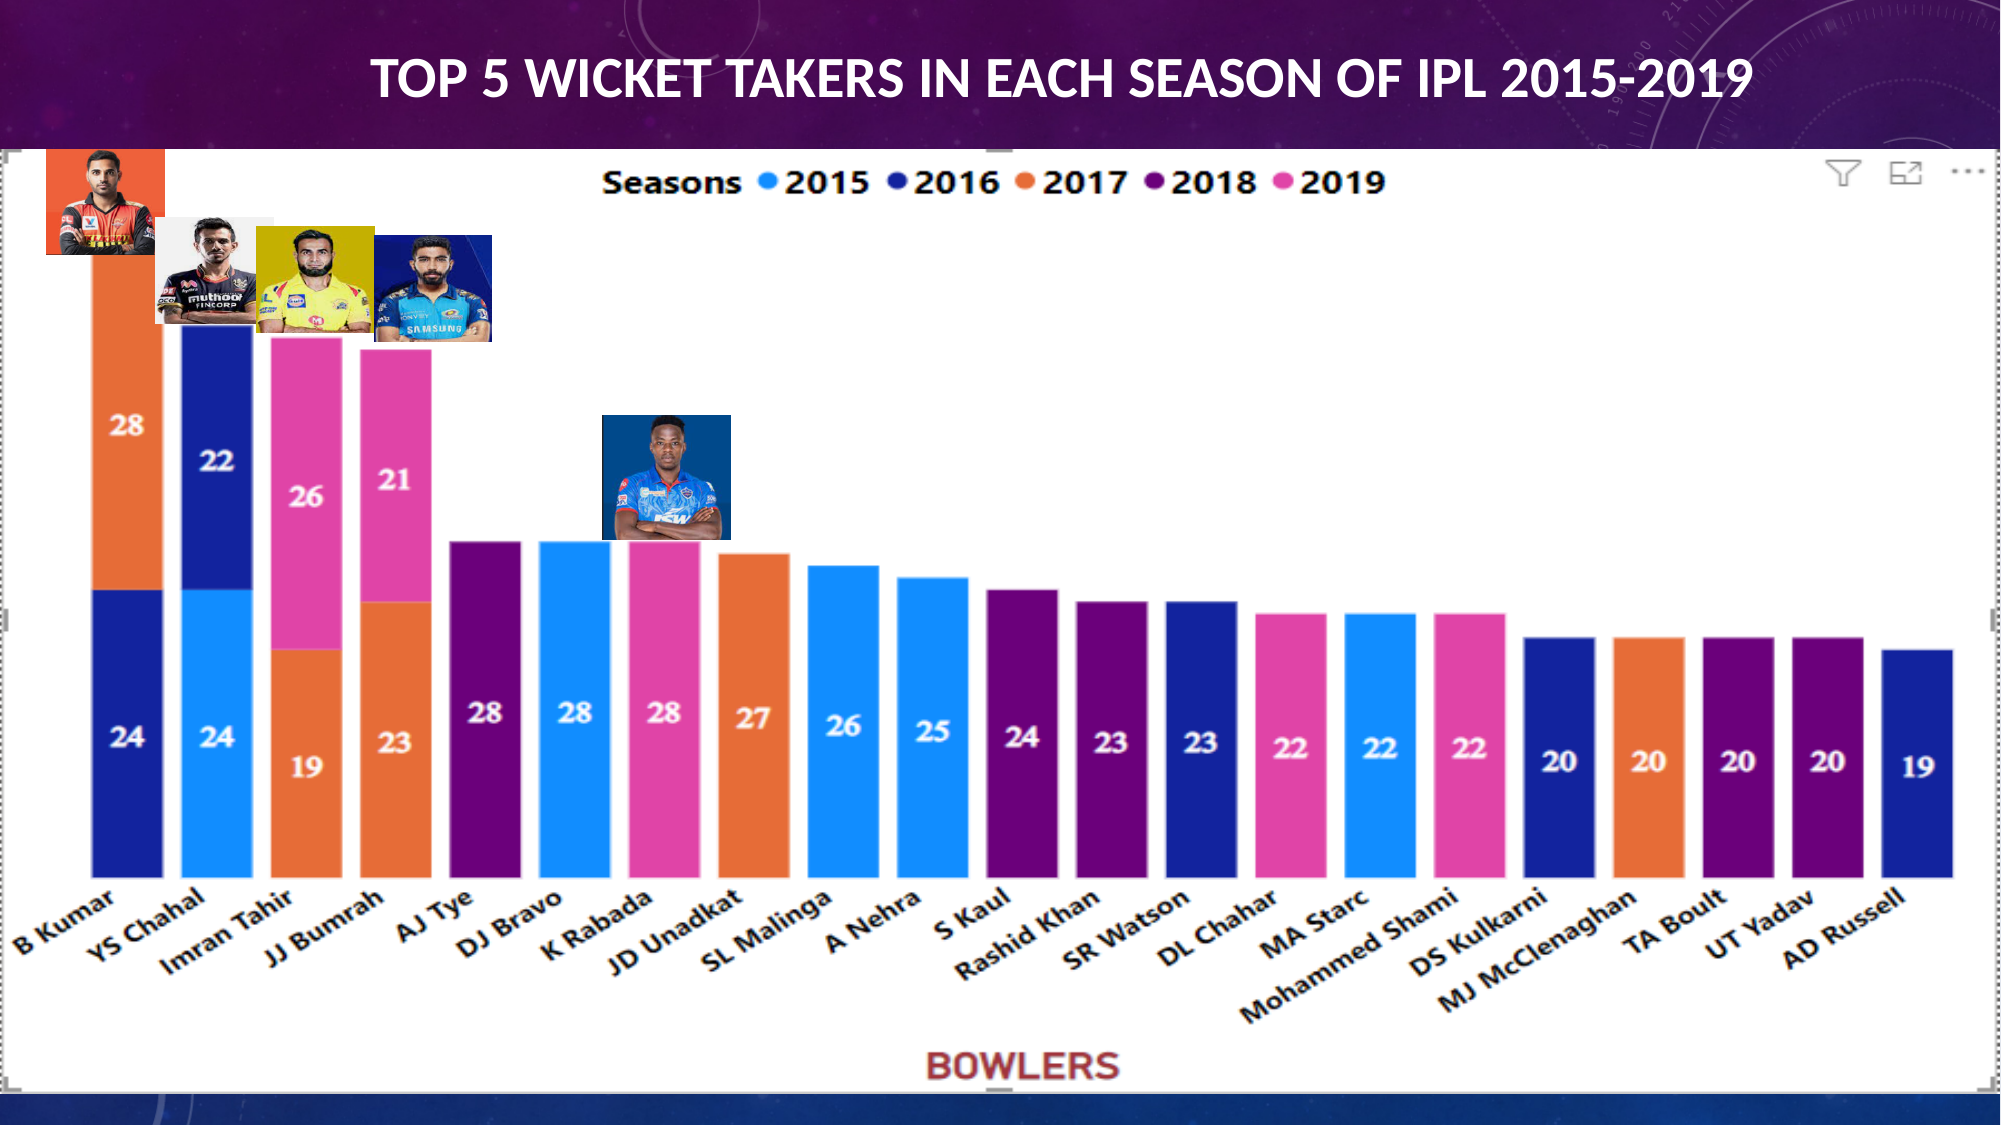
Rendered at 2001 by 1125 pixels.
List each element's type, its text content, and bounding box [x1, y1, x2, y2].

picture [0, 0, 2001, 1125]
text_box TOP 5 WICKET TAKERS IN EACH SEASON OF IPL 2015-2019 [355, 31, 1784, 117]
